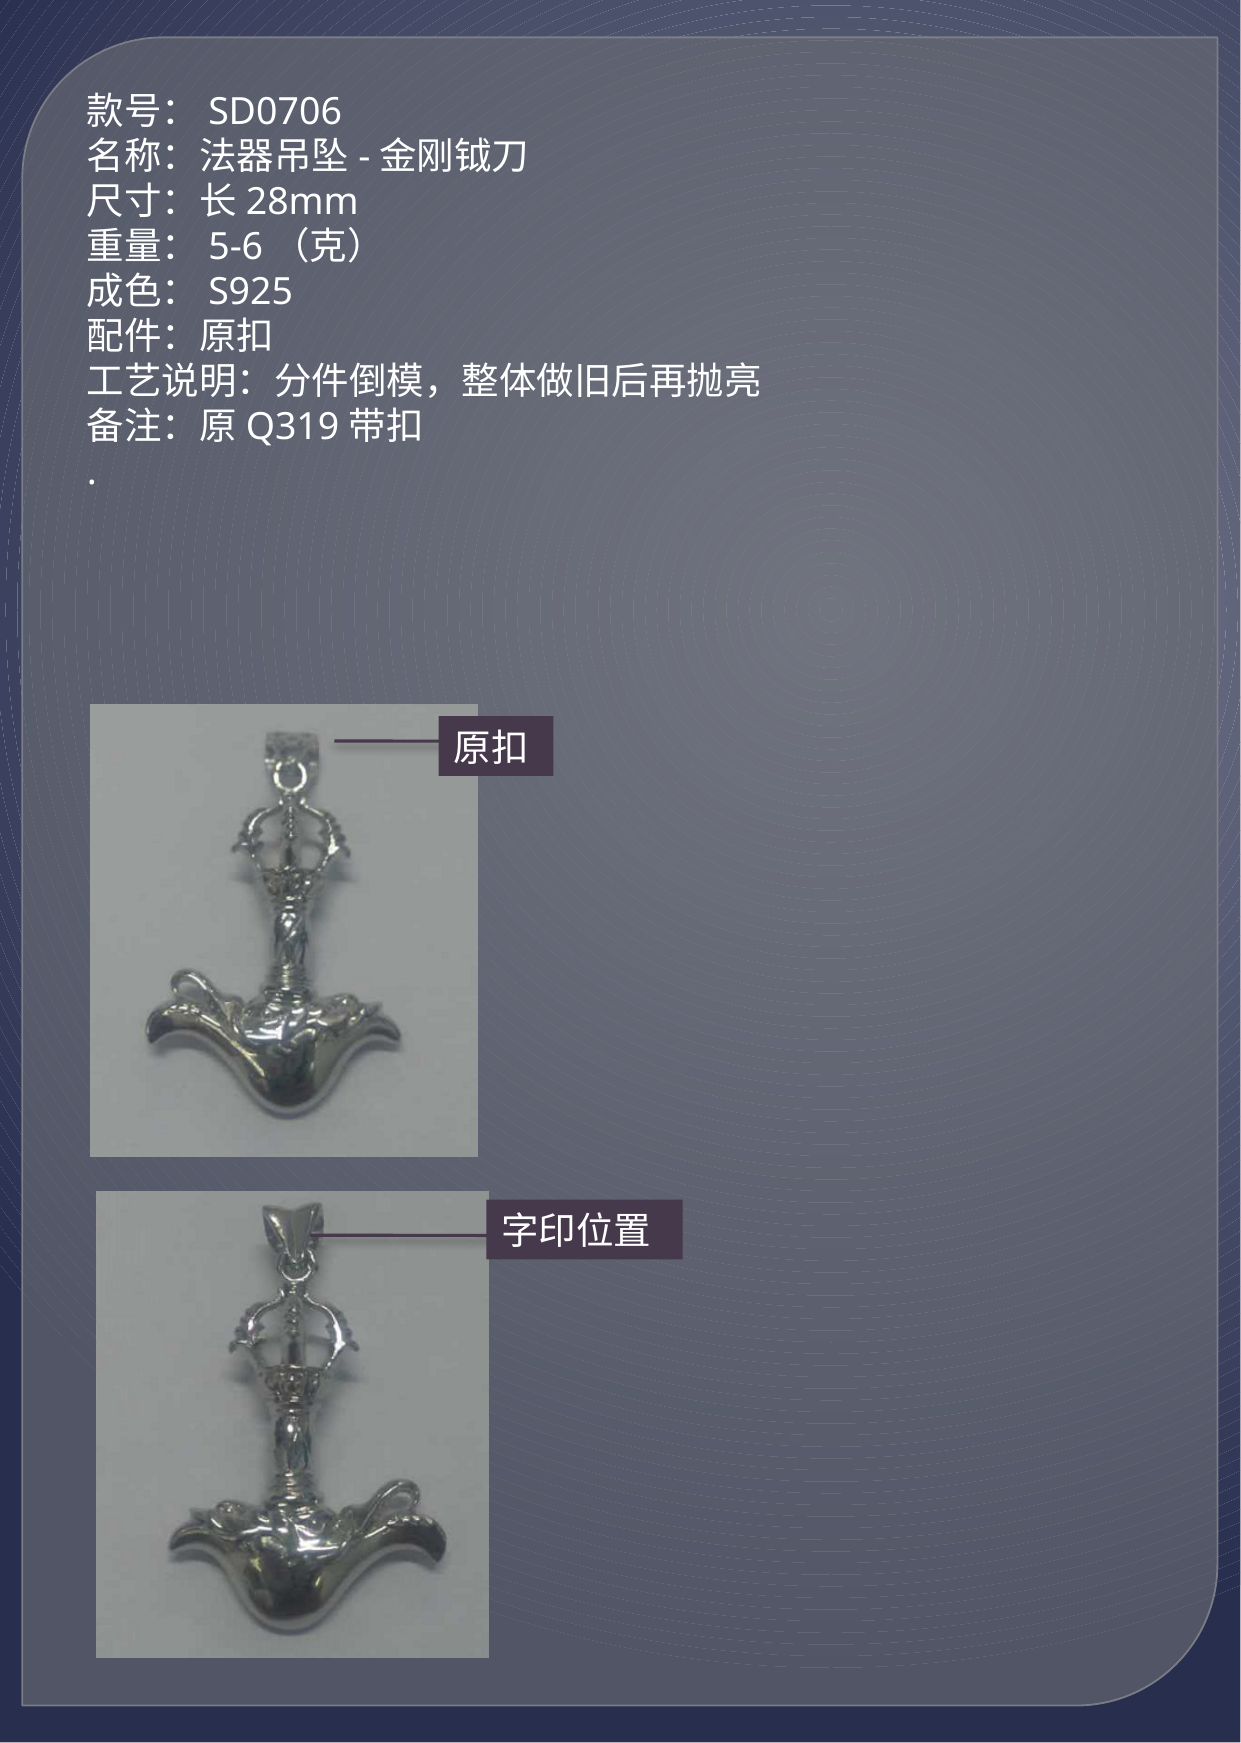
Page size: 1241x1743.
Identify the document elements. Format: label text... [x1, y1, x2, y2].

text_box 字印位置 [494, 1199, 683, 1260]
picture [89, 704, 479, 1157]
picture [96, 1190, 489, 1659]
text_box 原扣 [483, 716, 554, 776]
text_box 款号：SD0706 名称：法器吊坠-金刚钺刀 尺寸：长28mm 重量：5-6（克） 成色：S925 配件：原扣 工艺说明：分件倒模，整体做旧后再抛亮 备注：原Q319带扣 . [72, 79, 1241, 500]
